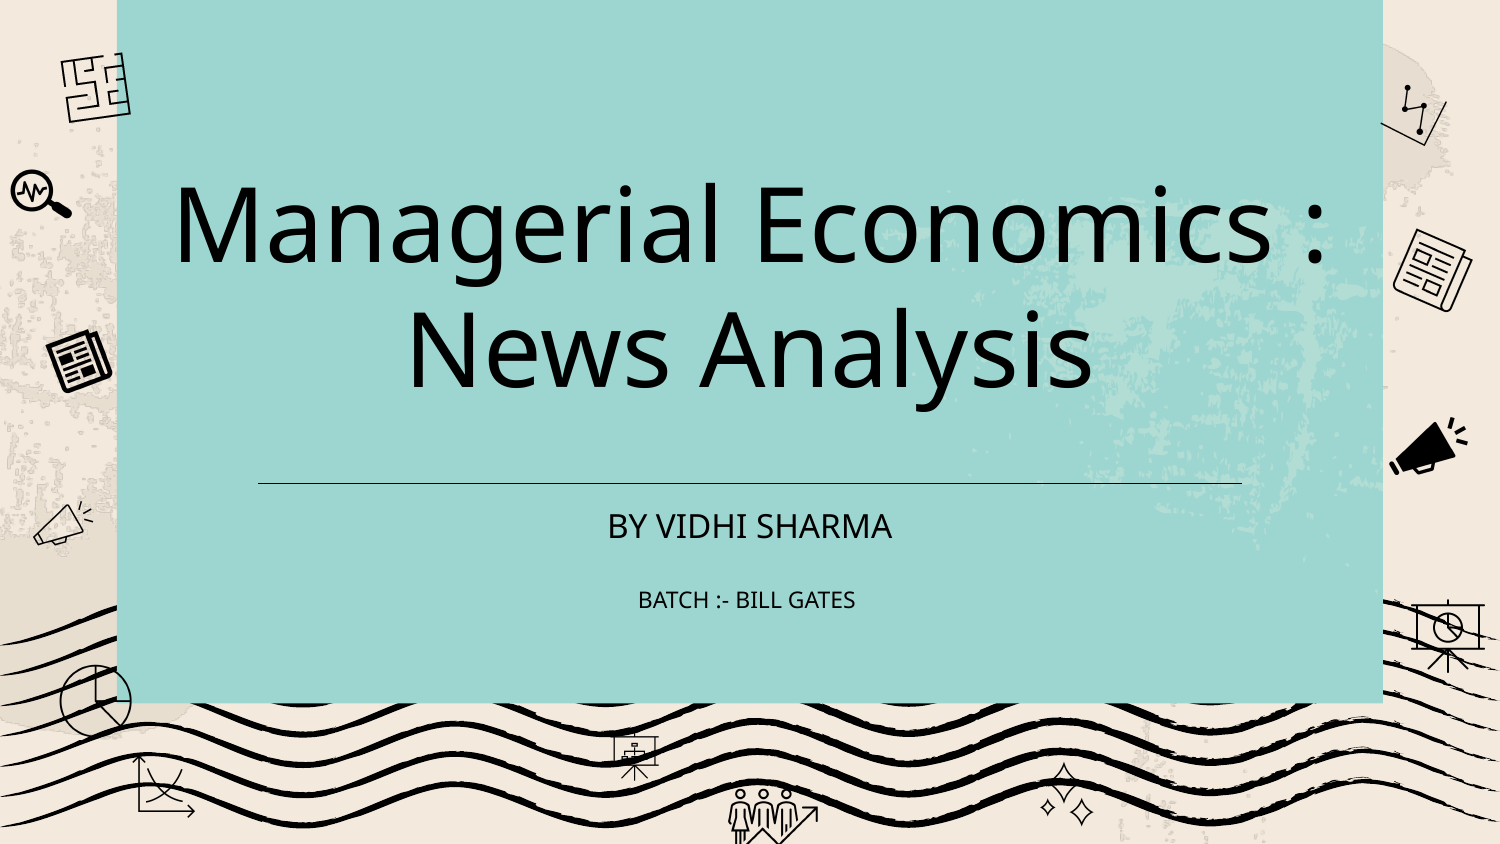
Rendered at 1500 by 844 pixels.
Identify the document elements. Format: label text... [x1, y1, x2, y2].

picture [723, 772, 824, 844]
picture [1399, 587, 1497, 684]
subtitle BY VIDHI SHARMA BATCH :- BILL GATES [380, 491, 1120, 550]
picture [24, 485, 100, 562]
picture [32, 313, 127, 408]
picture [1, 157, 80, 235]
picture [1028, 756, 1105, 833]
picture [1368, 66, 1460, 158]
picture [1371, 208, 1496, 334]
picture [49, 655, 203, 824]
picture [1379, 398, 1476, 496]
picture [42, 34, 150, 142]
title Managerial Economics : News Analysis [90, 137, 1438, 423]
picture [603, 725, 666, 789]
